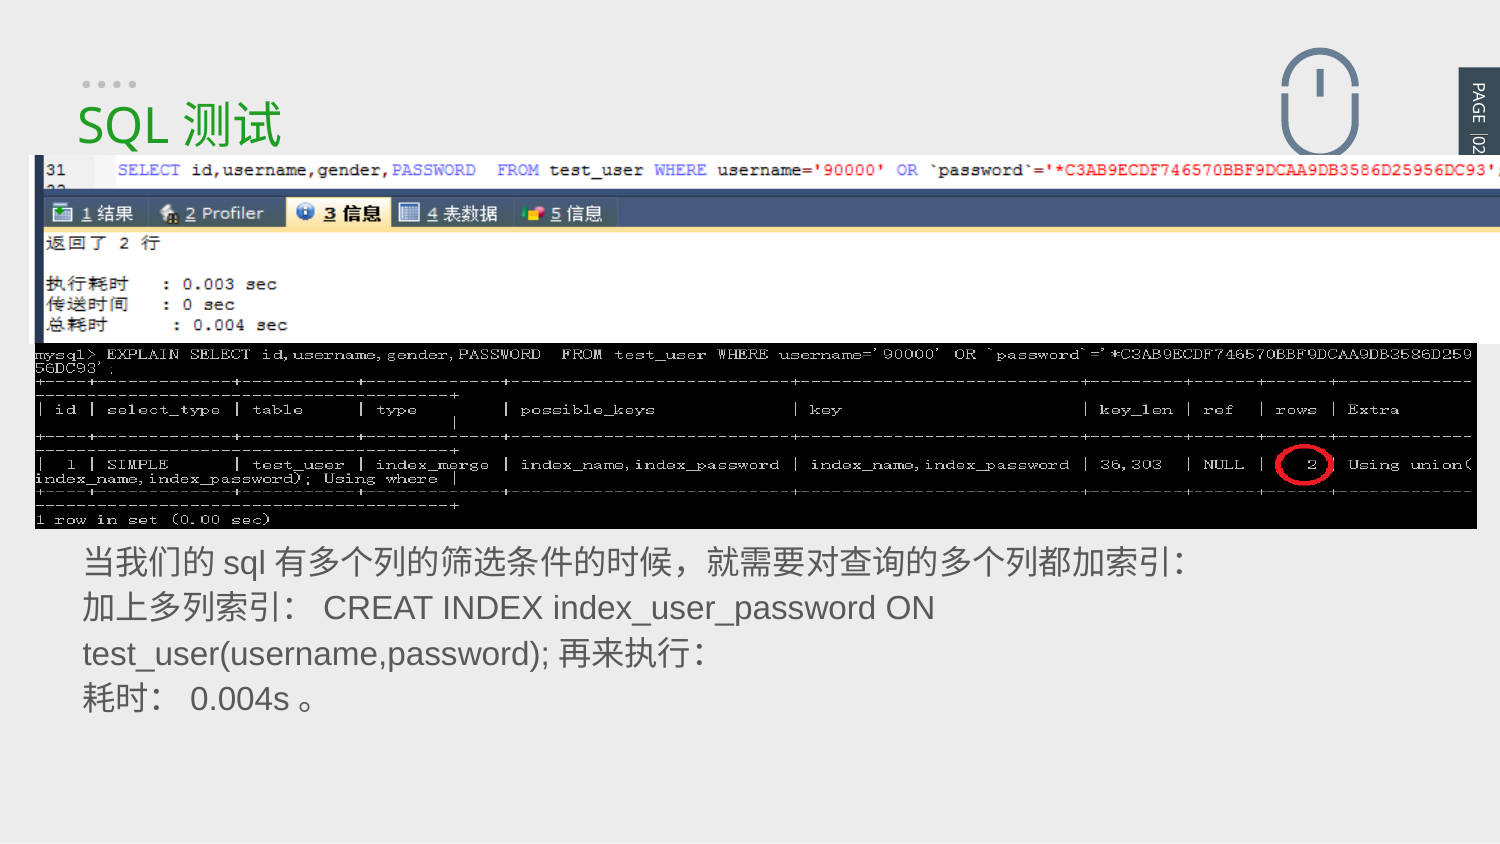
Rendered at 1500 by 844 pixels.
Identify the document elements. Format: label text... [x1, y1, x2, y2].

text_box 当我们的sql有多个列的筛选条件的时候，就需要对查询的多个列都加索引： 加上多列索引：CREAT INDEX index_user_password ON test_user(username,password);再来执行： 耗时：0.004s。 [67, 538, 1417, 725]
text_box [1281, 47, 1359, 153]
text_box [1458, 67, 1500, 153]
picture [29, 155, 1500, 529]
text_box SQL测试 [62, 85, 297, 153]
